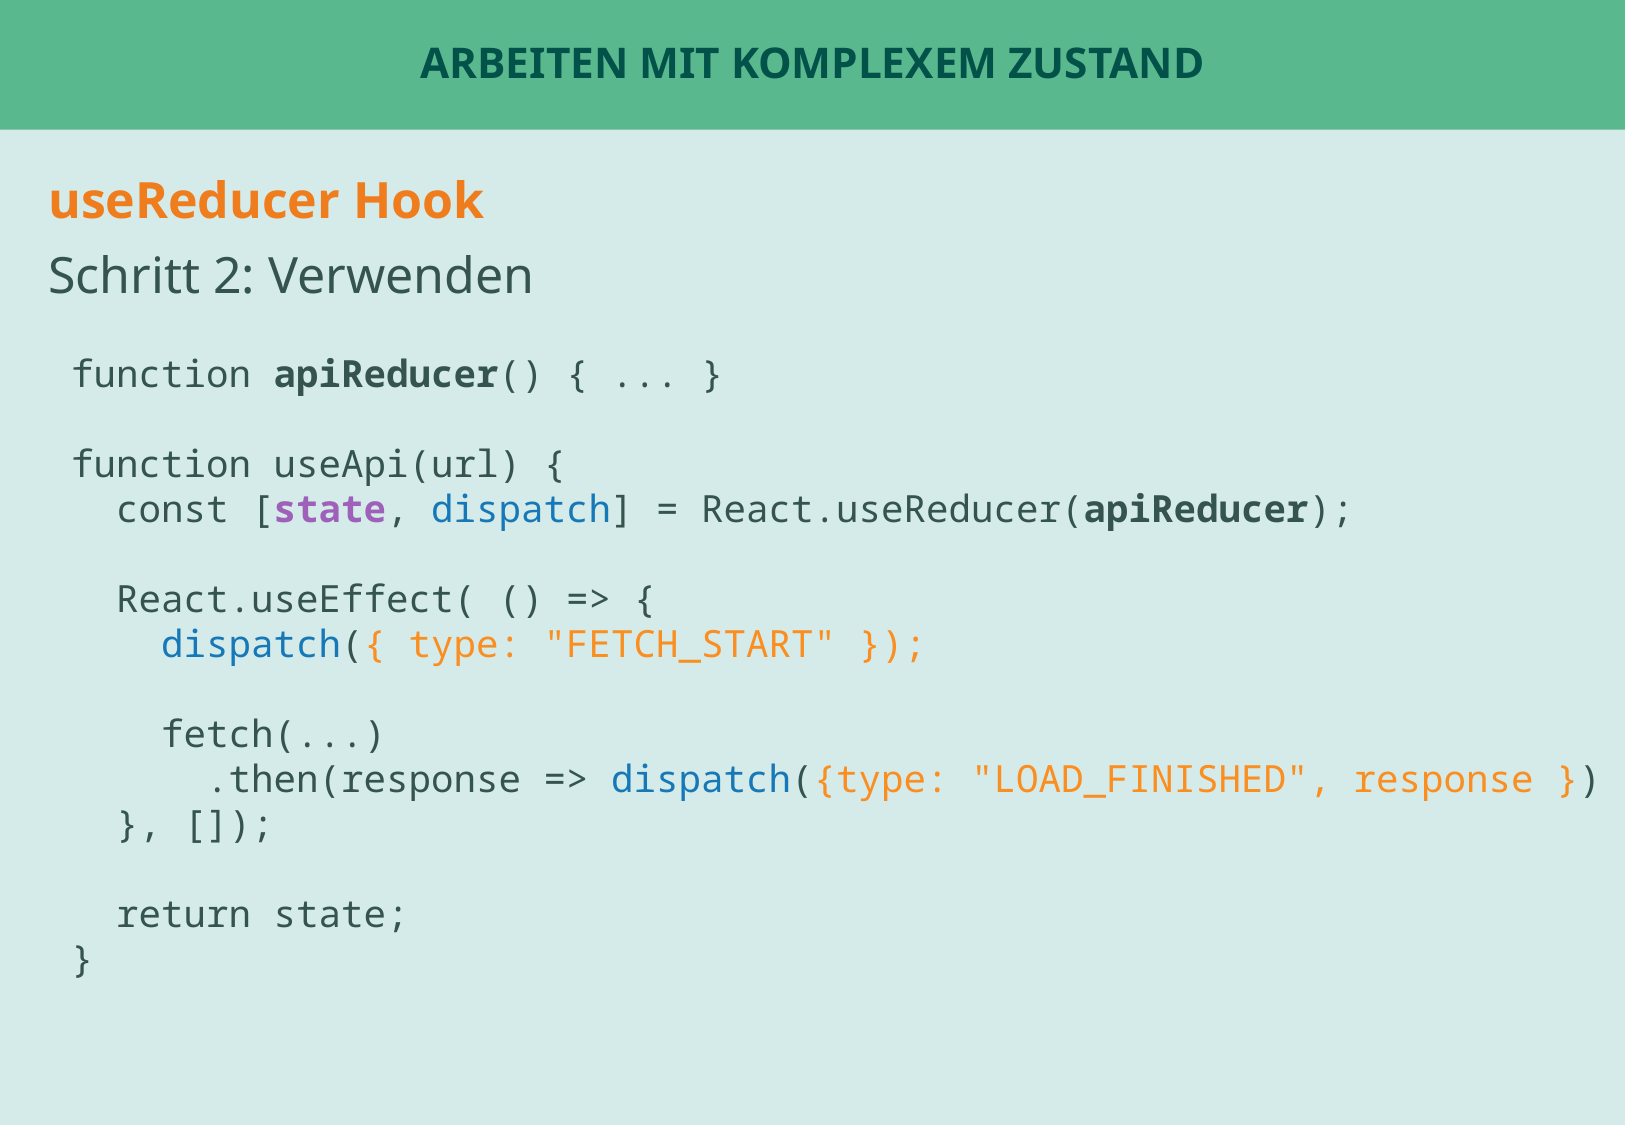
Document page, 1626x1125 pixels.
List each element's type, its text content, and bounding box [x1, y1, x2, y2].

list useReducer Hook Schritt 2: Verwenden [33, 168, 1592, 1043]
text_box function apiReducer() { ... } function useApi(url) { const [state, dispatch] = React.useReducer(apiReducer); React.useEffect( () => { dispatch({ type: "FETCH_START" }); fetch(...) .then(response => dispatch({type: "LOAD_FINISHED", response }) }, []); return state; } [56, 297, 1625, 1033]
title Arbeiten mit komplexem Zustand [0, 0, 1625, 130]
